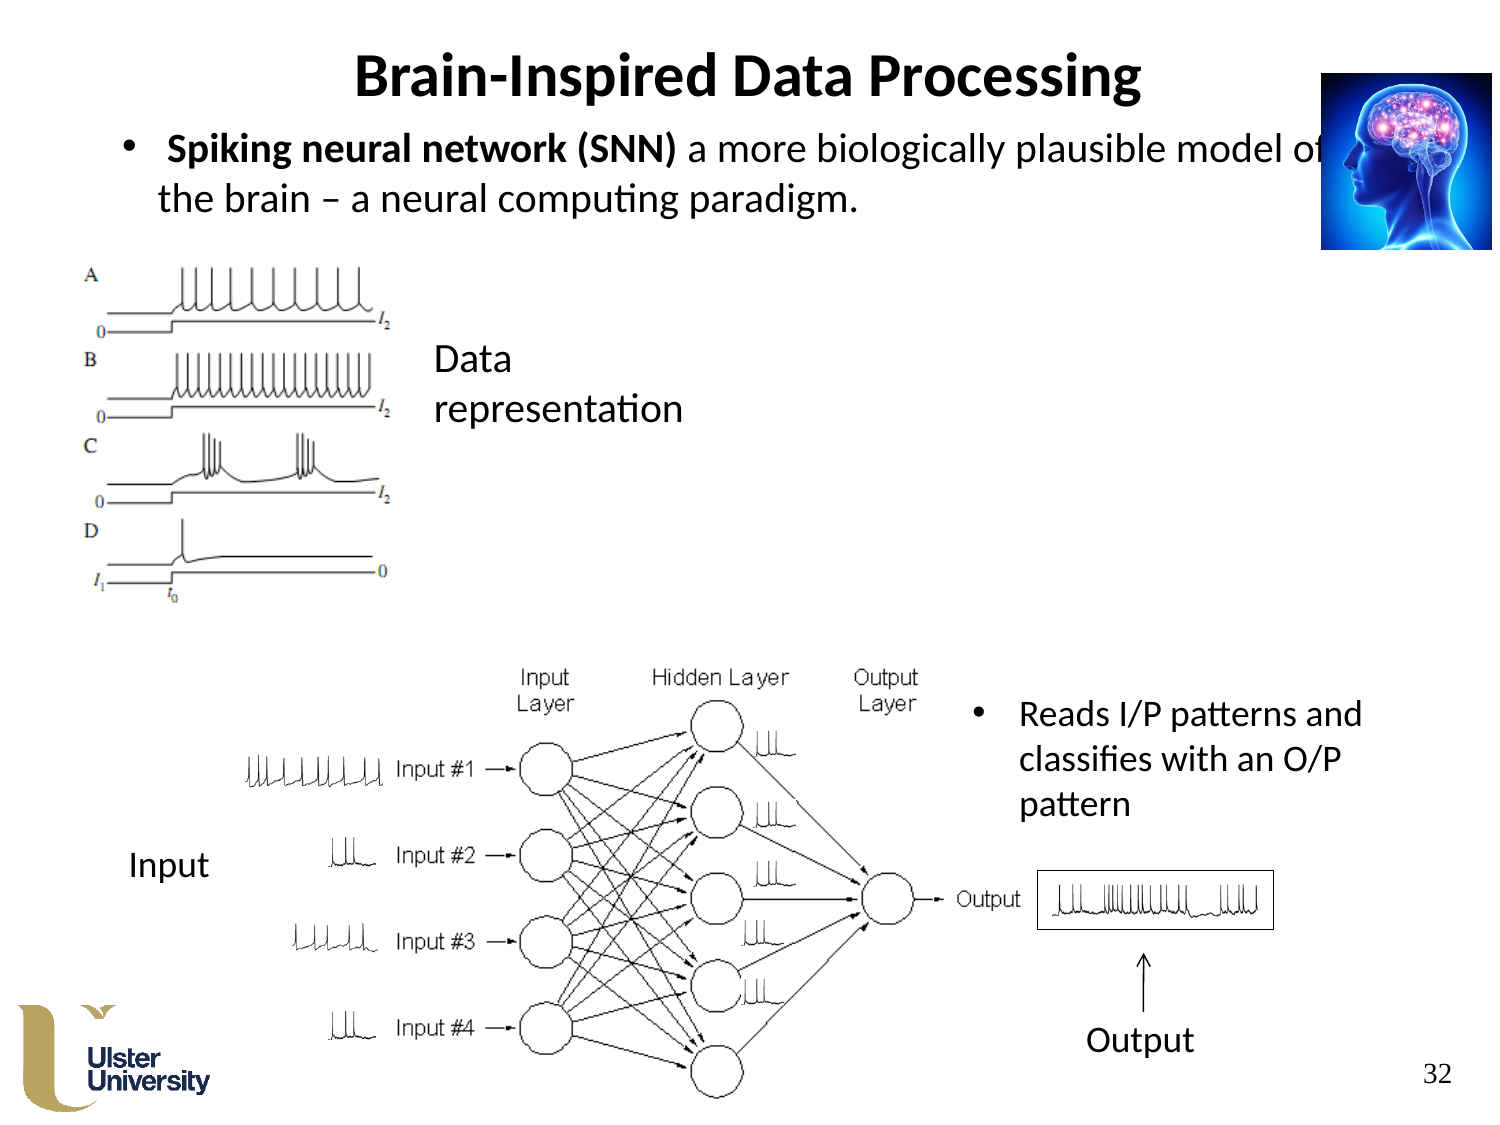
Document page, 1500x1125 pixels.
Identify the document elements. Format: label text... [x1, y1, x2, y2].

text_box Output [1071, 1008, 1211, 1068]
picture [387, 661, 1026, 1107]
title Brain-Inspired Data Processing [8, 26, 1490, 136]
text_box Spiking neural network (SNN) a more biologically plausible model of the brain – a neural computing paradigm. [107, 113, 1316, 228]
picture [328, 834, 376, 867]
picture [328, 1007, 376, 1041]
slide_number 32 [1262, 1046, 1500, 1107]
picture [1048, 881, 1260, 918]
text_box Reads I/P patterns and classifies with an O/P pattern [1029, 681, 1471, 832]
text_box Data representation [422, 322, 699, 438]
picture [73, 256, 418, 607]
picture [245, 751, 383, 788]
picture [292, 922, 378, 954]
picture [1321, 73, 1492, 251]
text_box [1037, 870, 1274, 930]
text_box Input [113, 832, 225, 892]
picture [17, 1005, 210, 1112]
